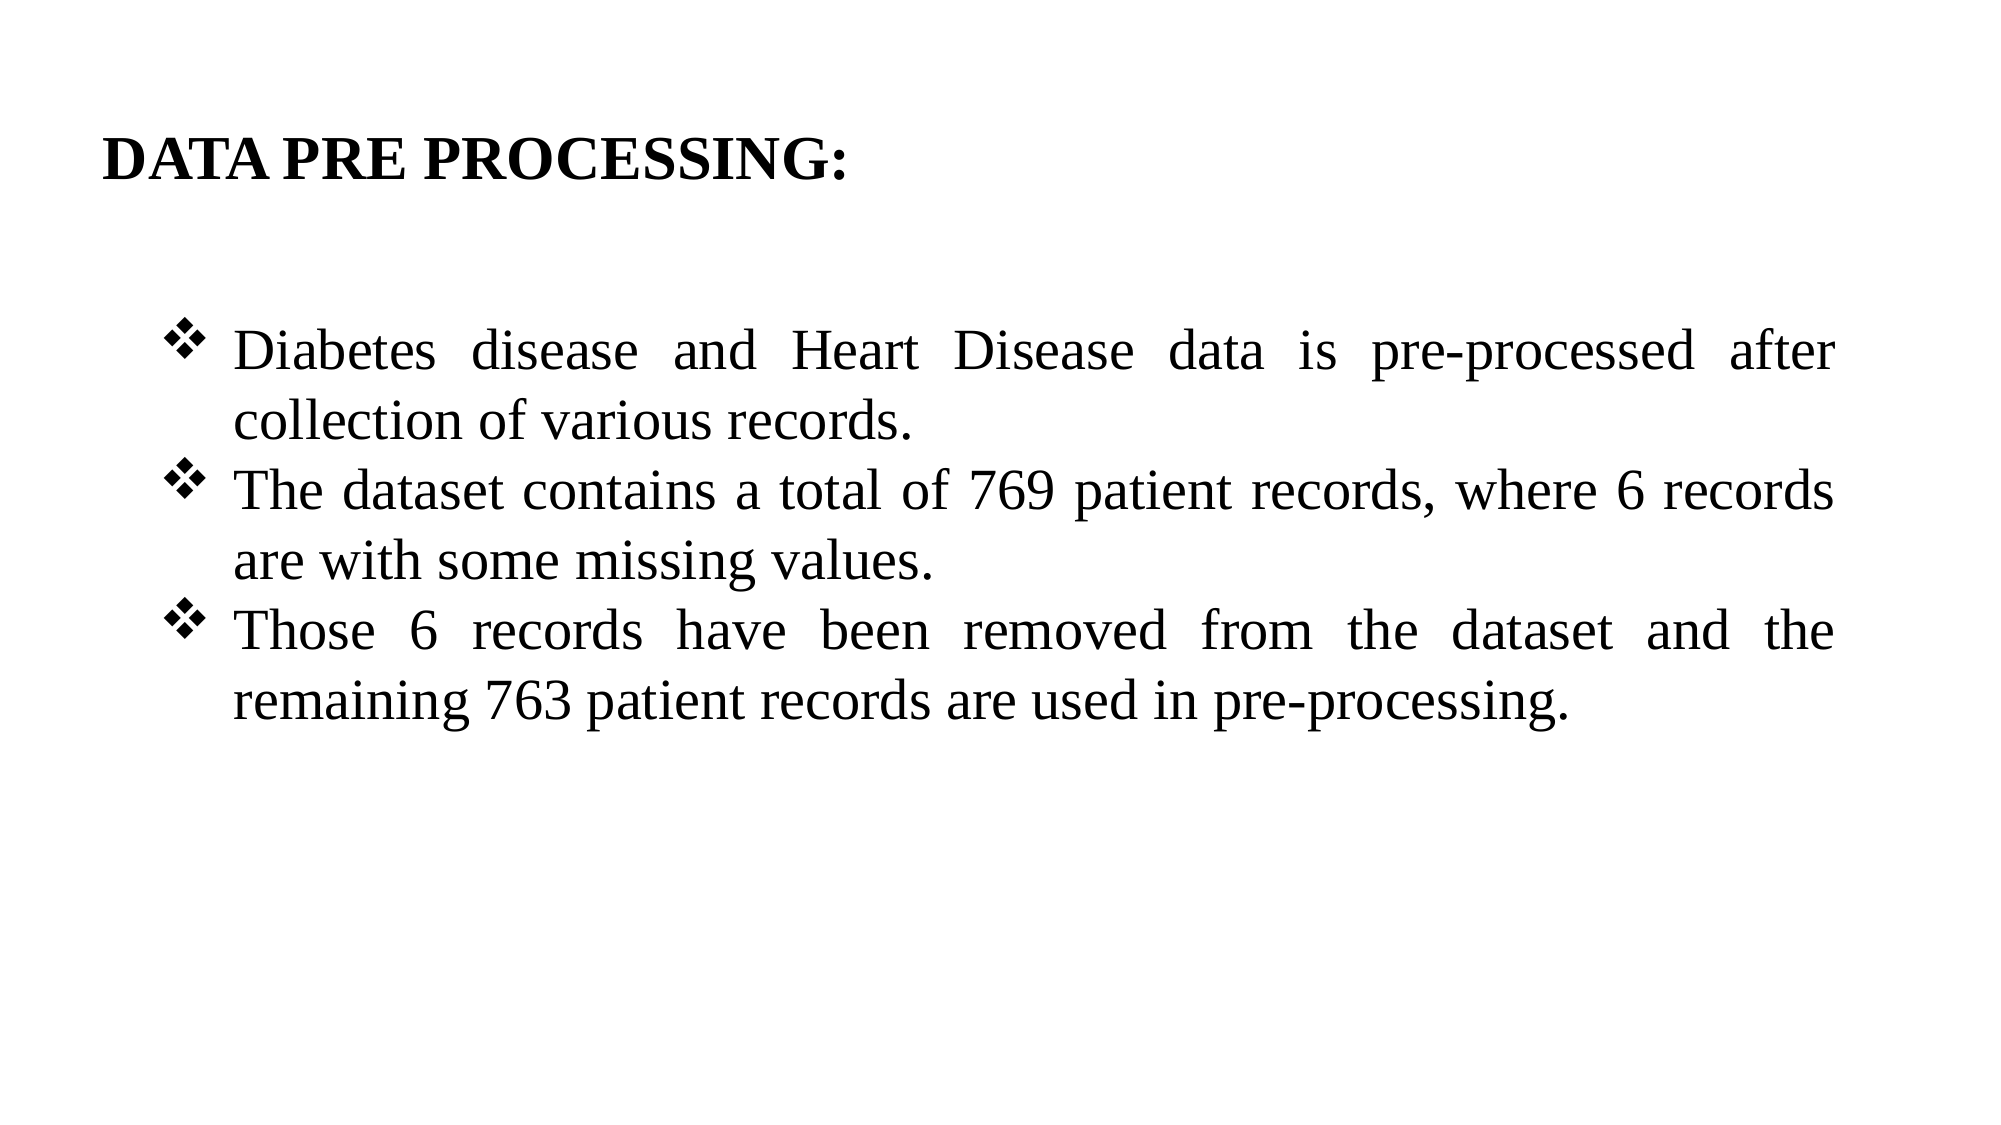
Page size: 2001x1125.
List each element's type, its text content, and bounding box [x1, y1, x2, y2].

text_box Diabetes disease and Heart Disease data is pre-processed after collection of various records. The dataset contains a total of 769 patient records, where 6 records are with some missing values. Those 6 records have been removed from the dataset and the remaining 763 patient records are used in pre-processing. [143, 295, 1852, 816]
text_box DATA PRE PROCESSING: [87, 102, 1688, 208]
